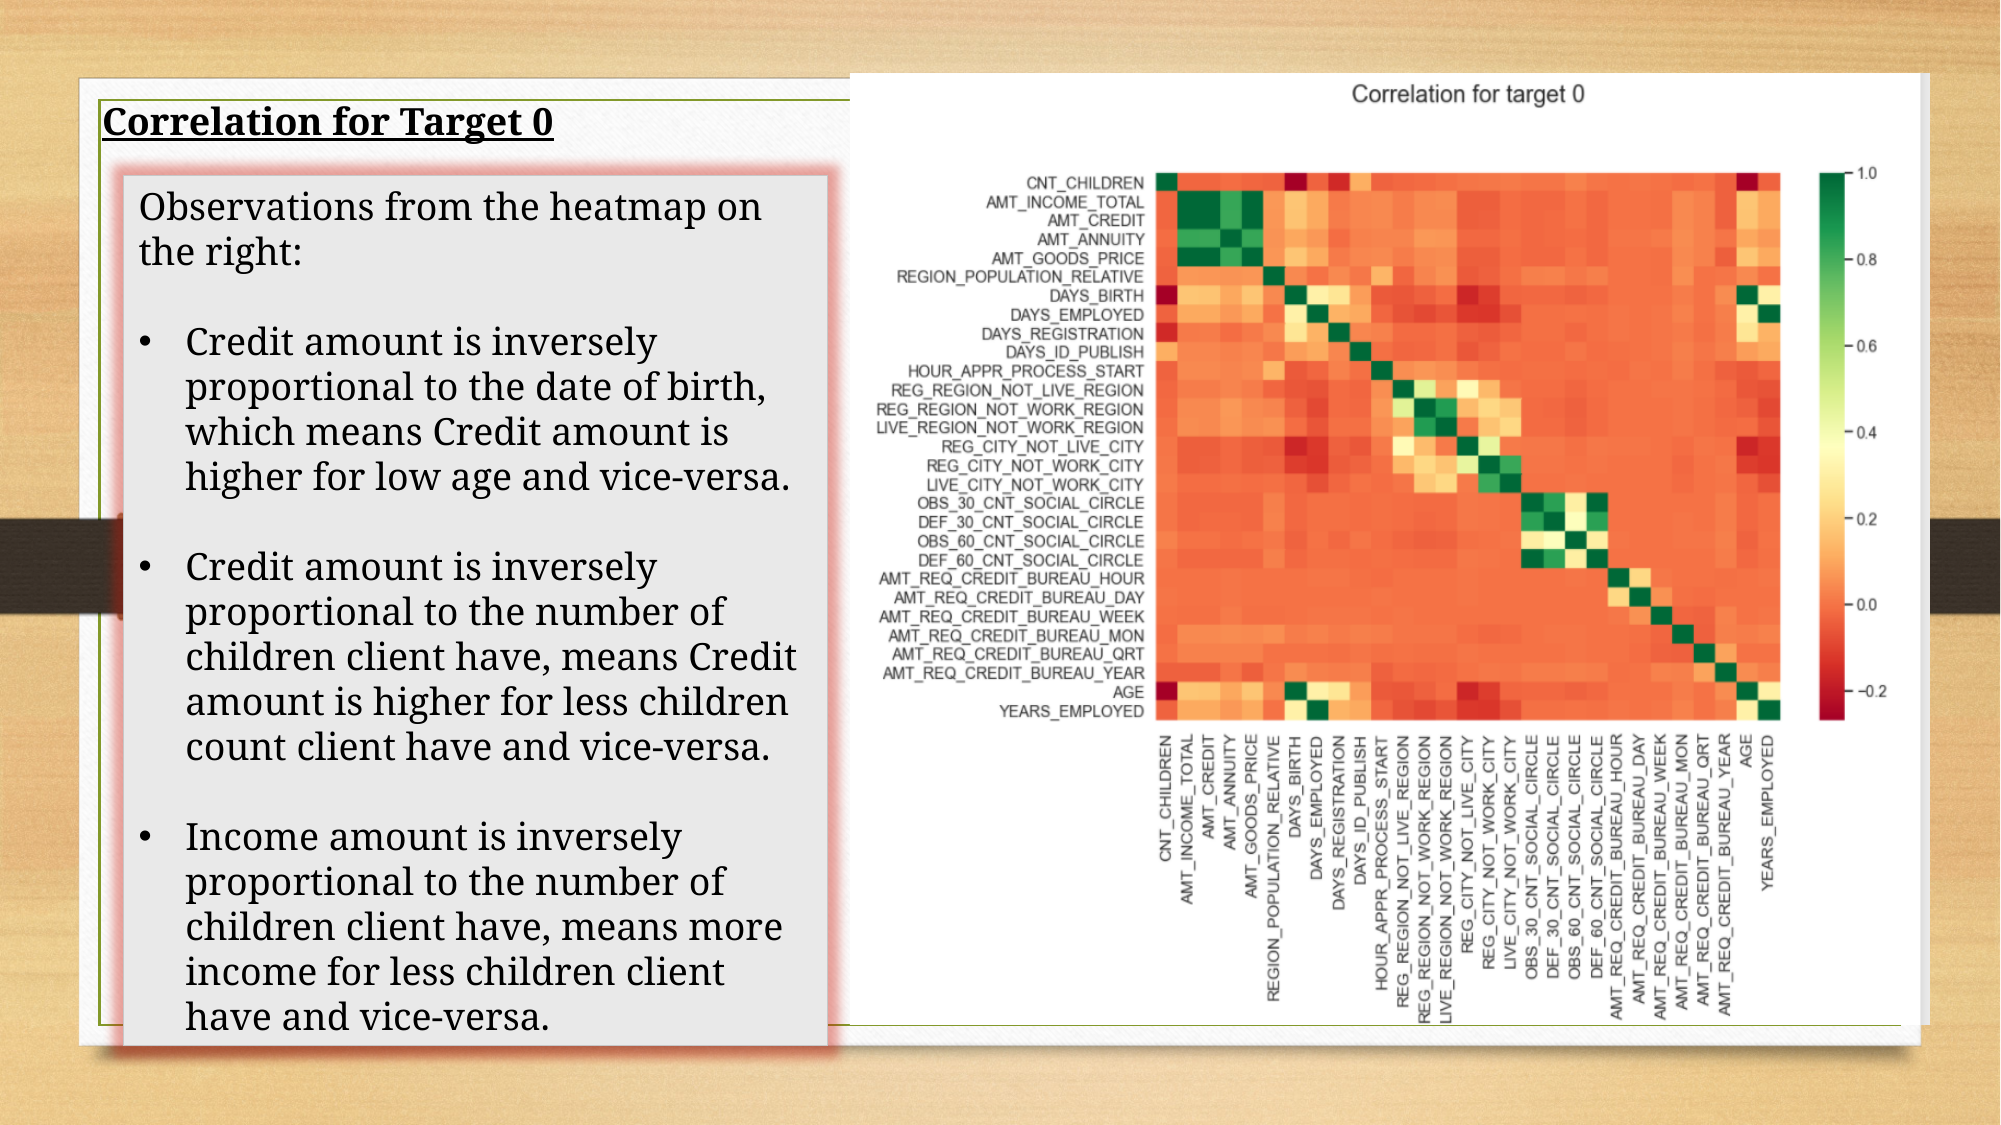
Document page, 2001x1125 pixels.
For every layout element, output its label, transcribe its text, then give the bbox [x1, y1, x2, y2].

picture [0, 0, 2001, 1125]
text_box Correlation for Target 0 [87, 90, 569, 151]
text_box Observations from the heatmap on the right: Credit amount is inversely proportional to the date of birth, which means Credit amount is higher for low age and vice-versa. Credit amount is inversely proportional to the number of children client have, means Credit amount is higher for less children count client have and vice-versa. Income amount is inversely proportional to the number of children client have, means more income for less children client have and vice-versa. [123, 175, 828, 1046]
